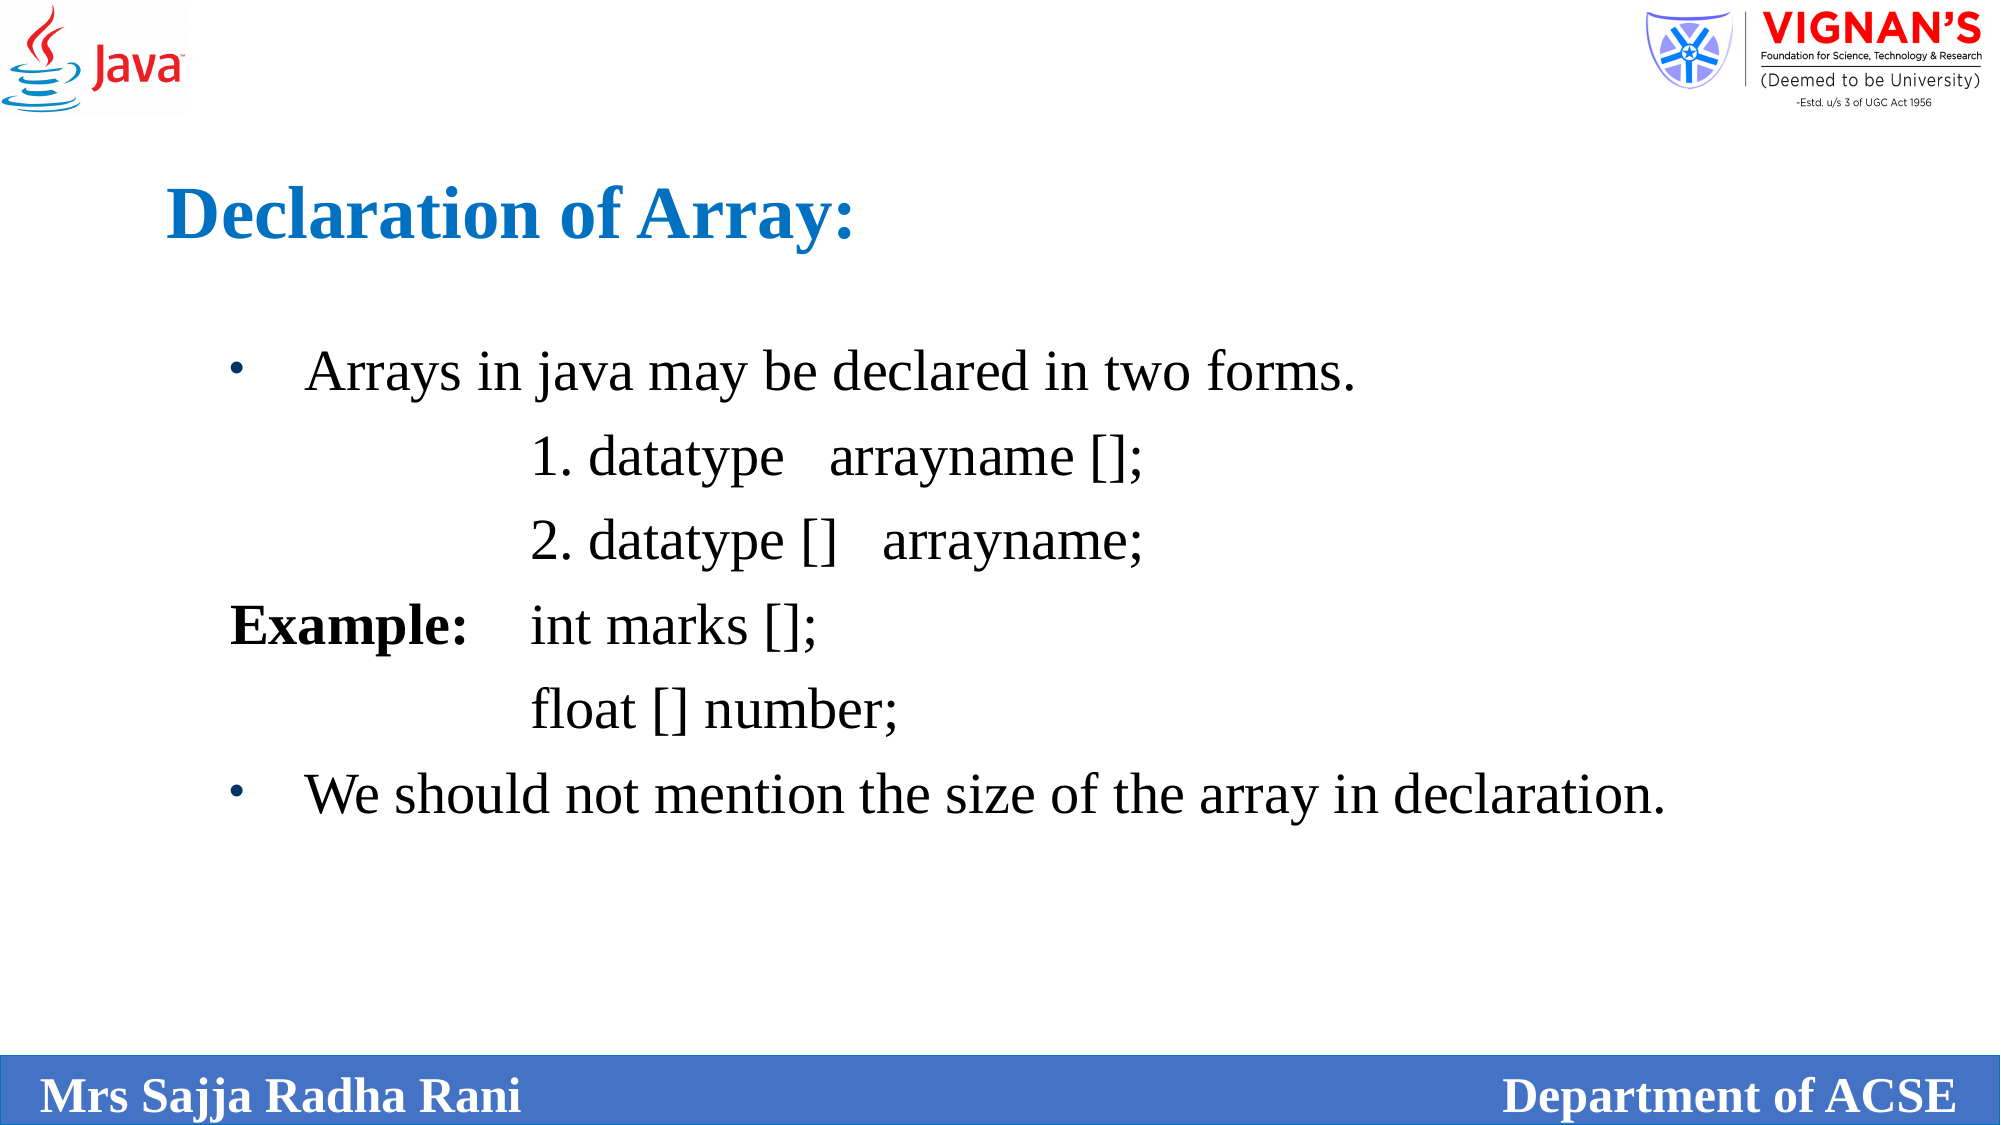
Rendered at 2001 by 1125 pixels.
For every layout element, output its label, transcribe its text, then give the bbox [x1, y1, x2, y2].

text_box Arrays in java may be declared in two forms. 1. datatype arrayname []; 2. datatype [] arrayname; Example: int marks []; float [] number; We should not mention the size of the array in declaration. [214, 324, 1839, 1000]
picture [1631, 0, 2000, 116]
picture [0, 0, 186, 116]
text_box Declaration of Array: [152, 124, 1465, 263]
